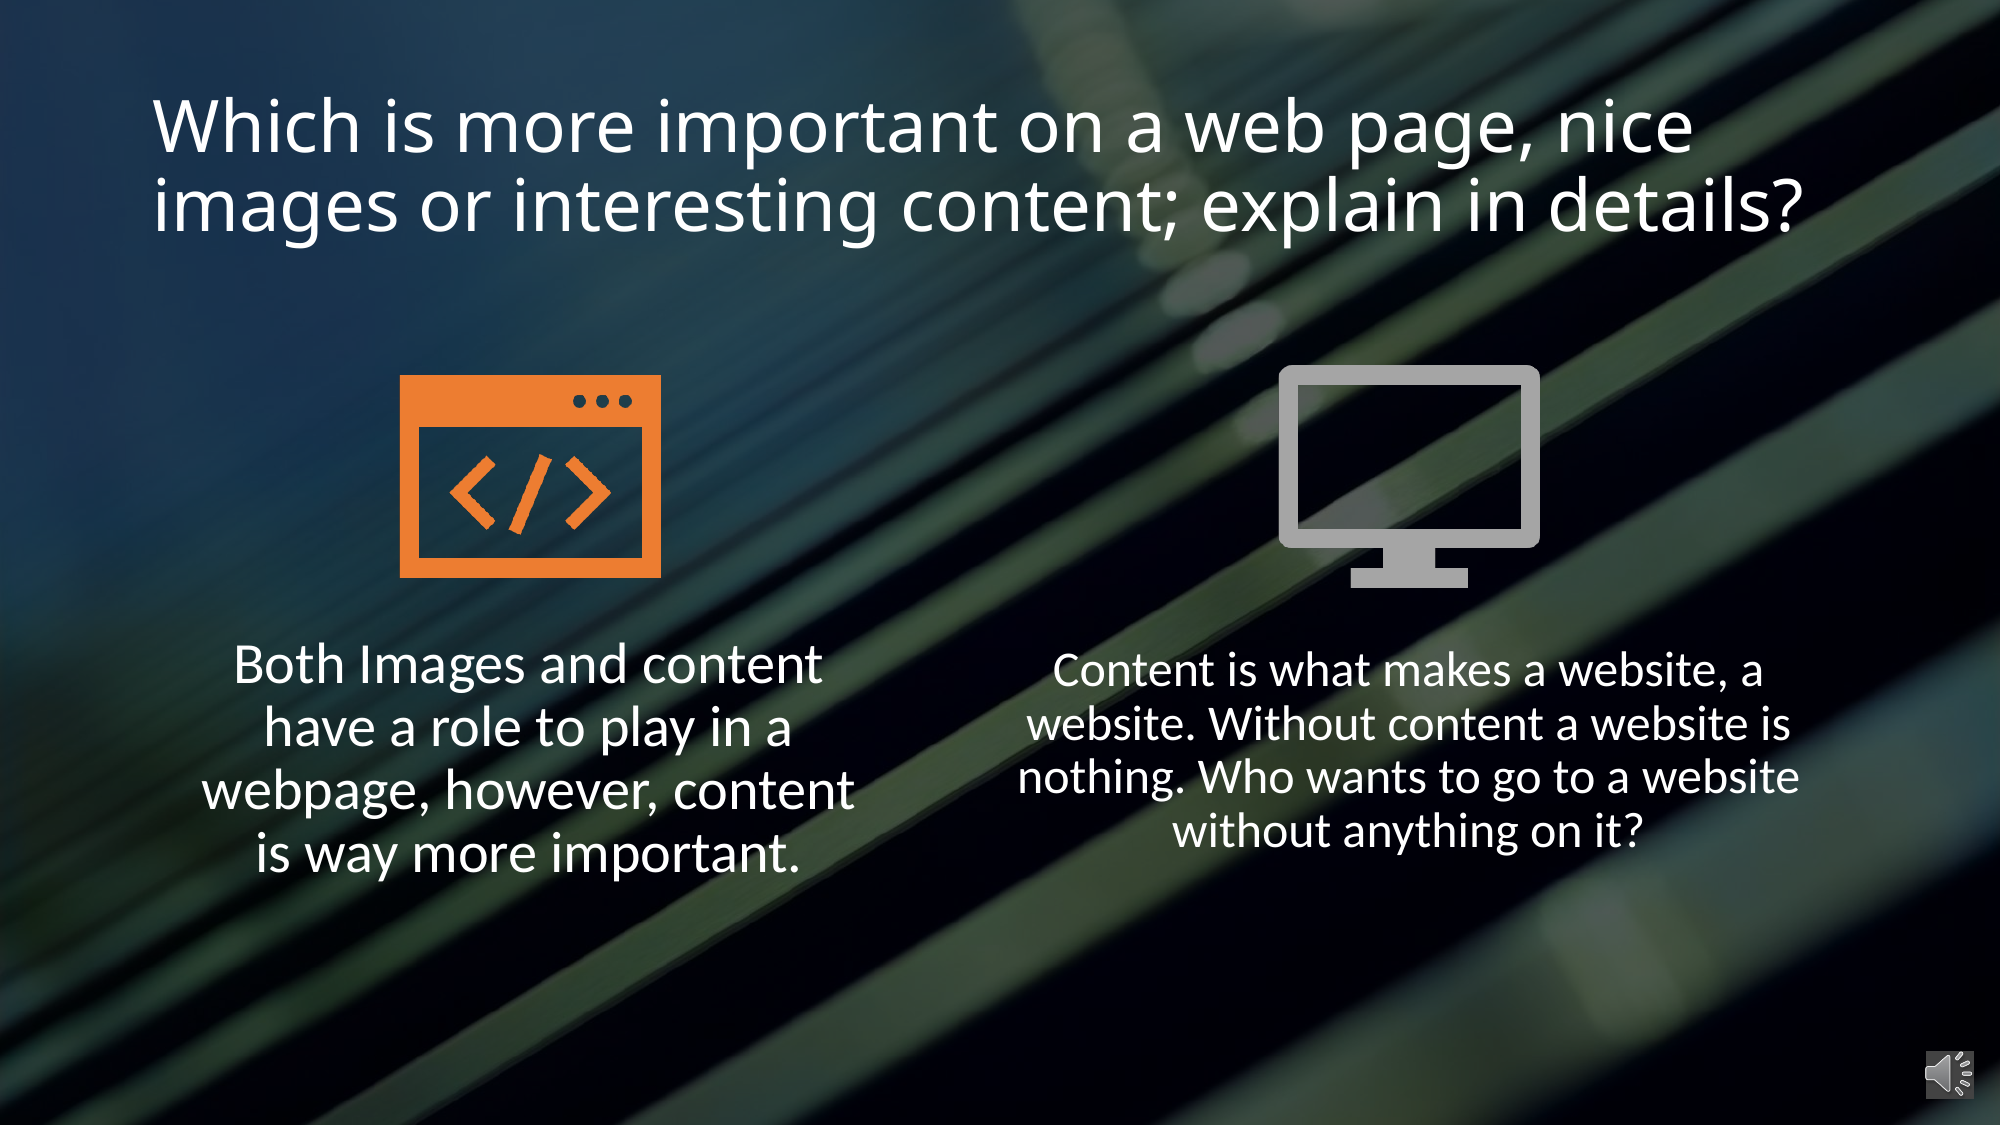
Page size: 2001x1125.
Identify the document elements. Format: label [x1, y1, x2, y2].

picture [0, 0, 2000, 1125]
list [137, 299, 1863, 1014]
